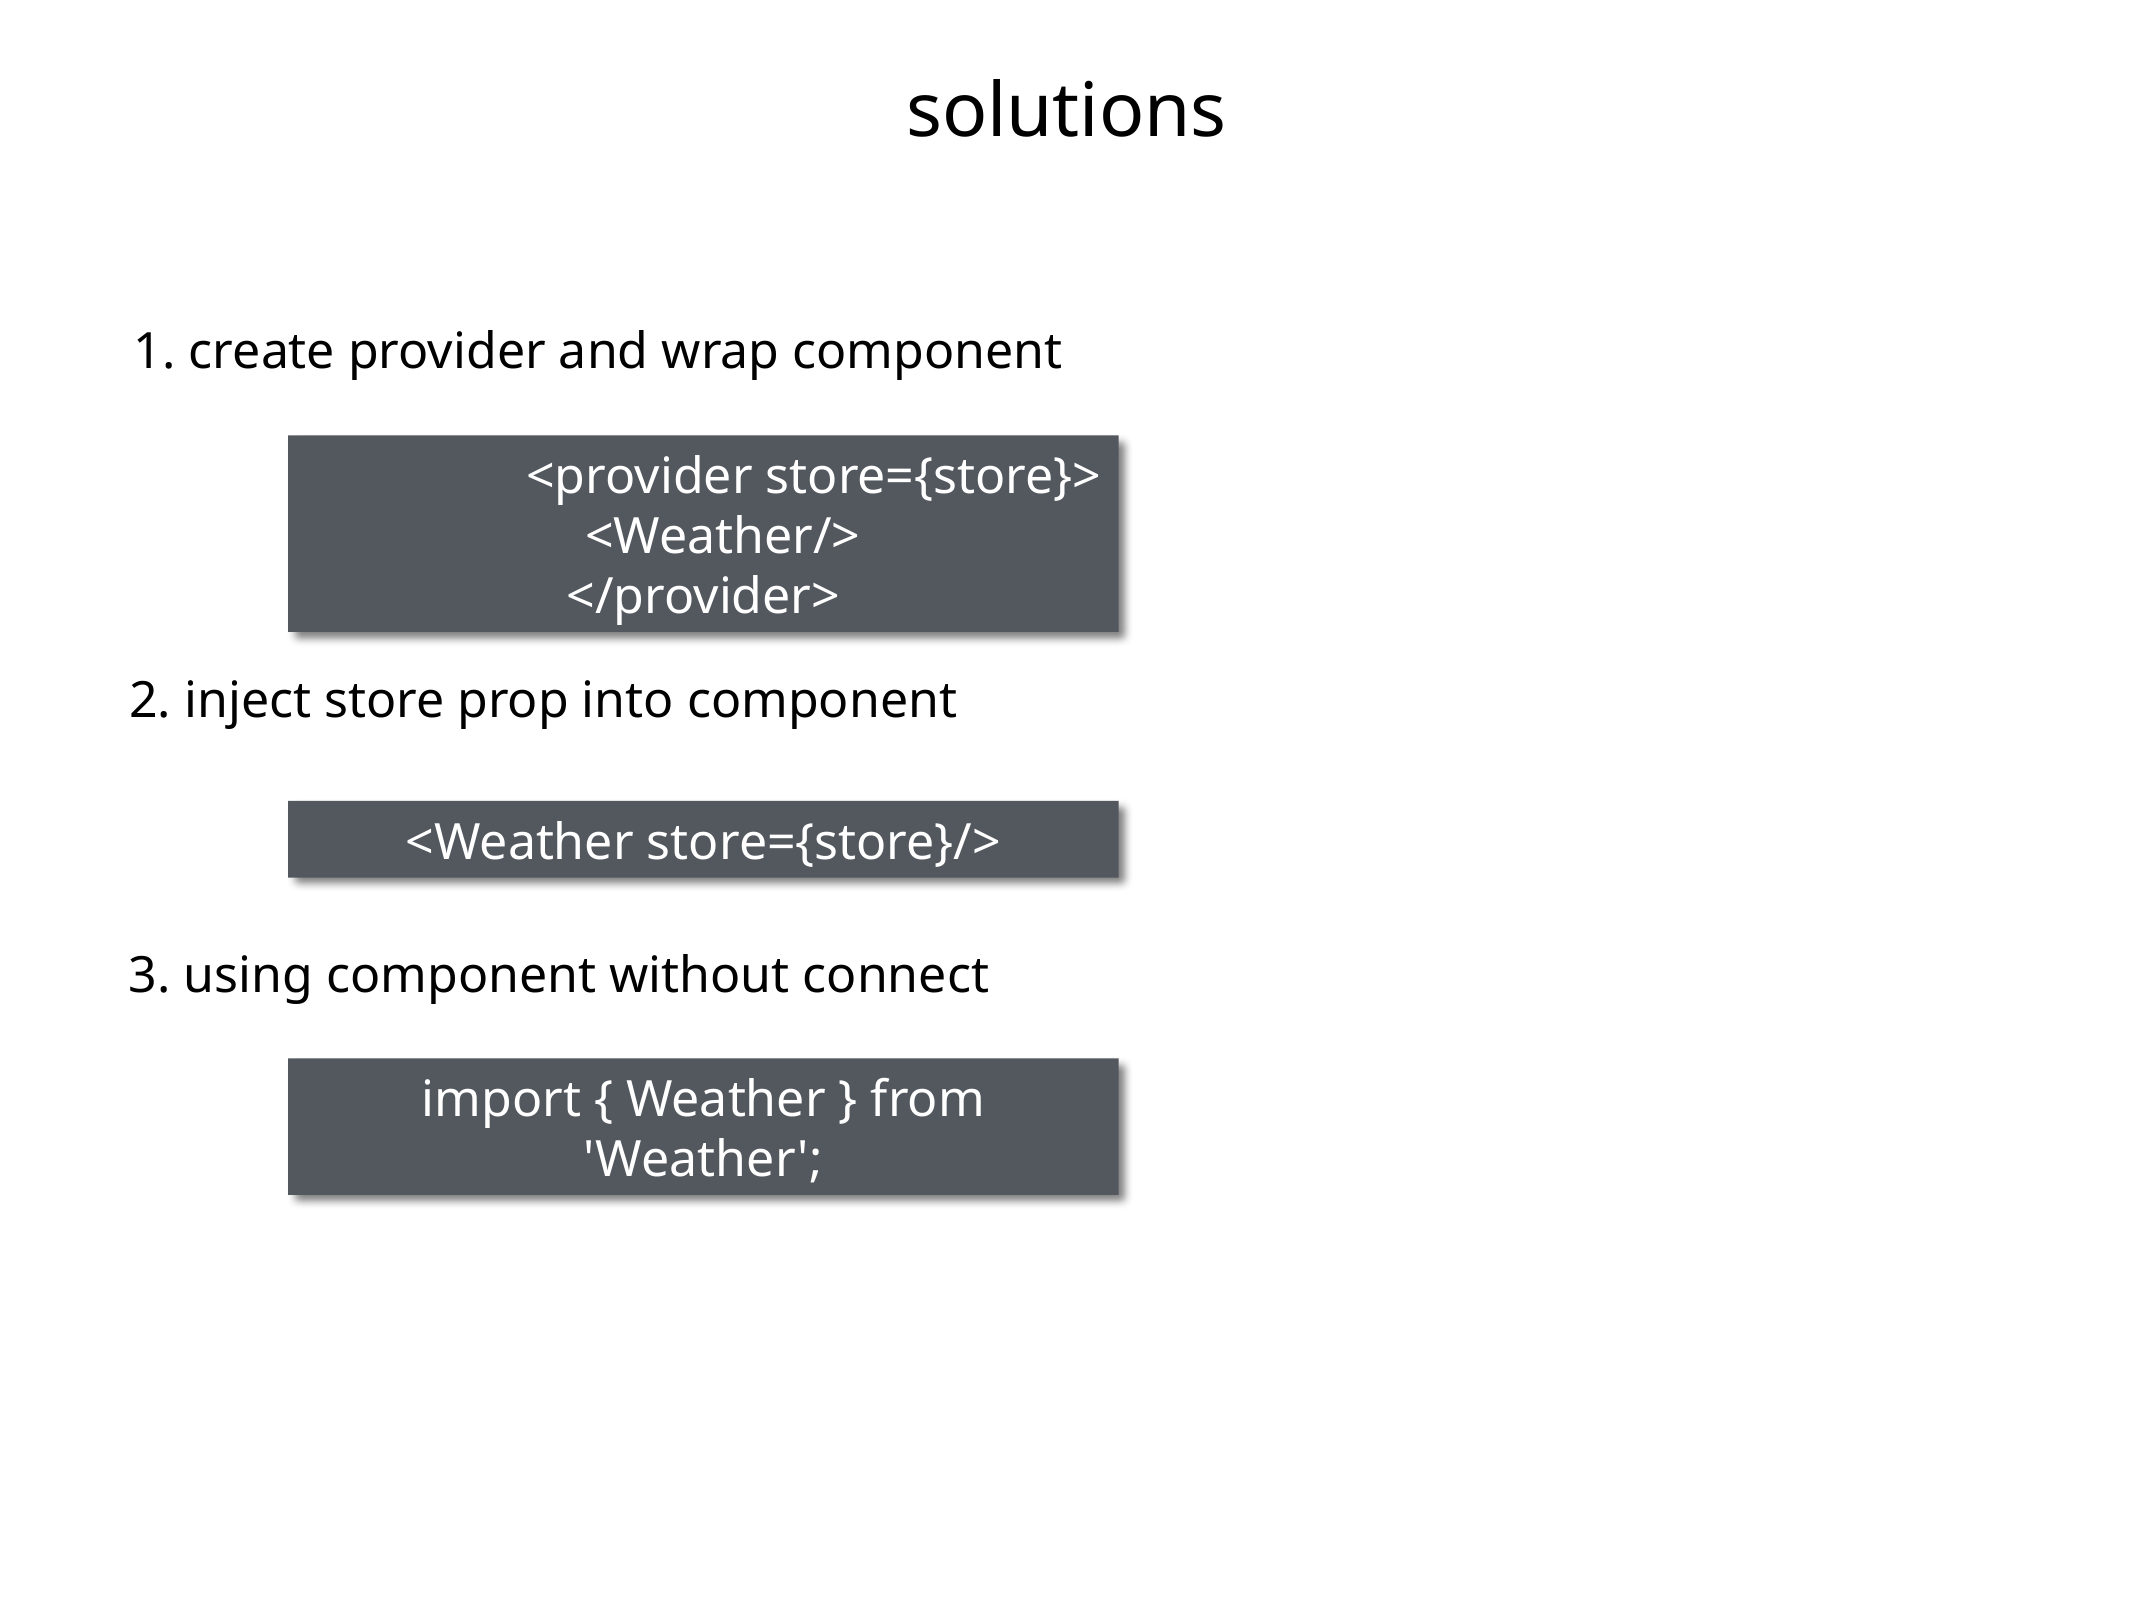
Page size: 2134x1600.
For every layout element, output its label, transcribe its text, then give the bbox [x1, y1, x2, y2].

text_box import { Weather } from 'Weather'; [288, 1058, 1119, 1195]
text_box 2. inject store prop into component [120, 659, 1019, 736]
text_box <provider store={store}> <Weather/> </provider> [288, 435, 1119, 632]
text_box <Weather store={store}/> [288, 800, 1119, 878]
text_box 3. using component without connect [120, 934, 1038, 1011]
text_box solutions [897, 52, 1236, 160]
text_box 1. create provider and wrap component [125, 310, 1150, 387]
